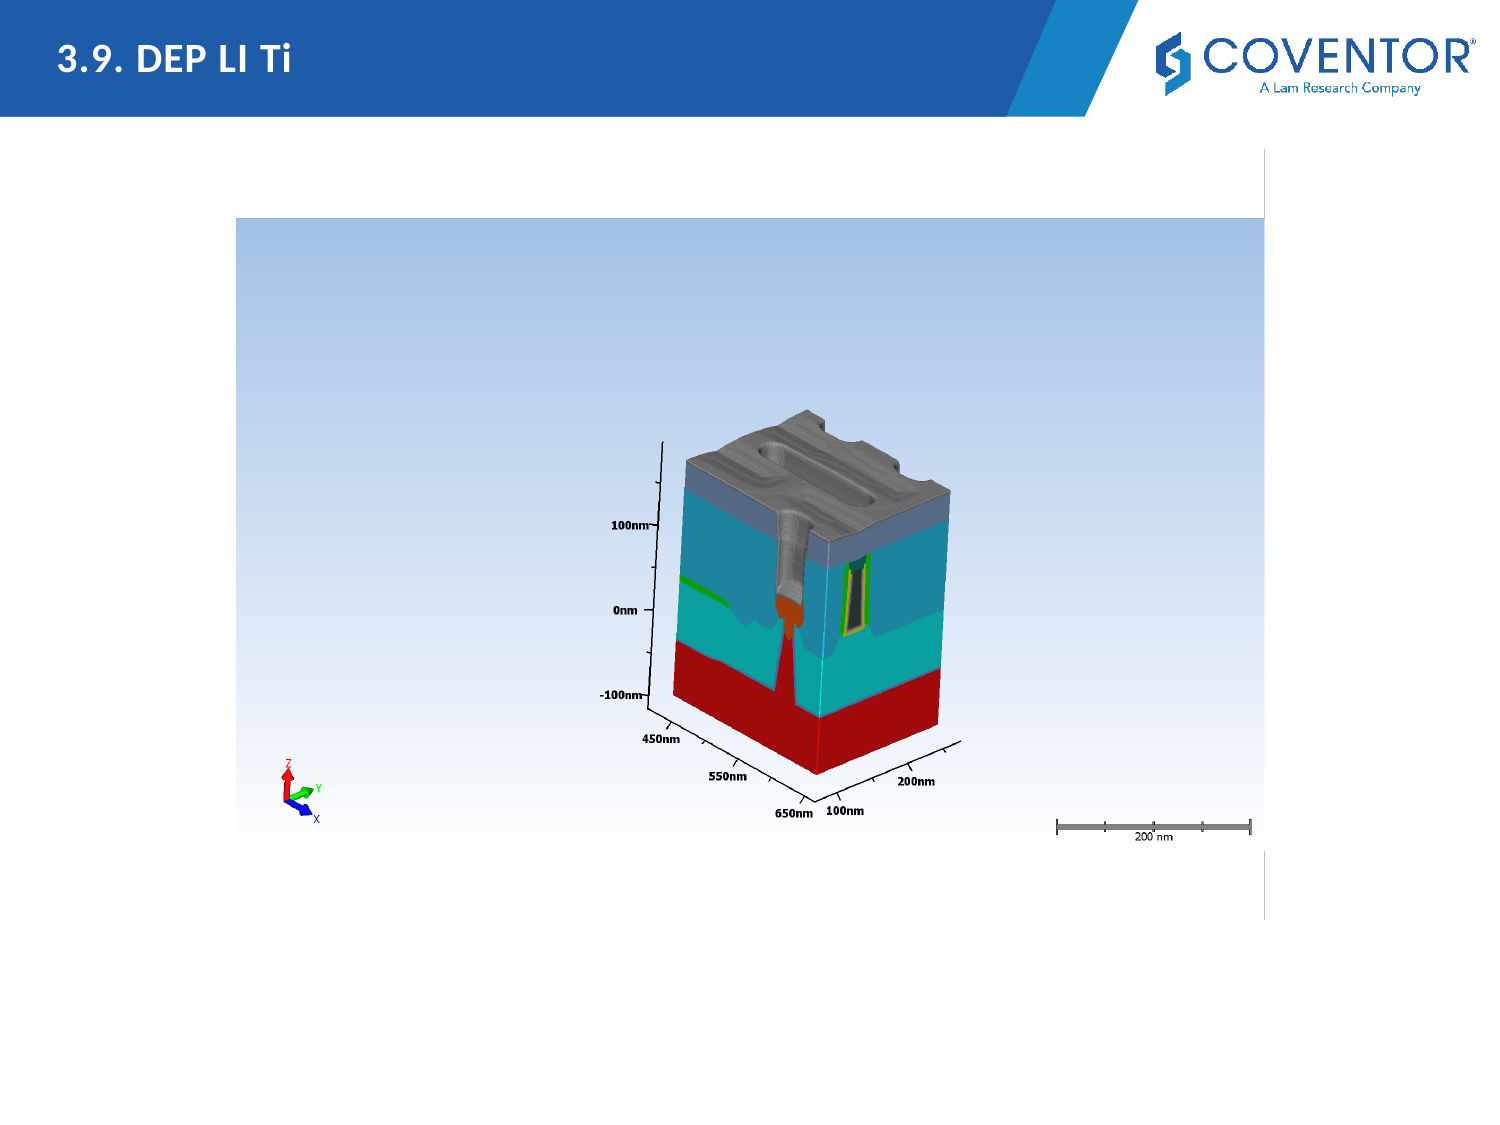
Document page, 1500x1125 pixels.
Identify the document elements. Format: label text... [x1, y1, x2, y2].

picture [41, 148, 1459, 921]
picture [1144, 25, 1486, 103]
title 3.9. DEP LI Ti [41, 9, 951, 102]
